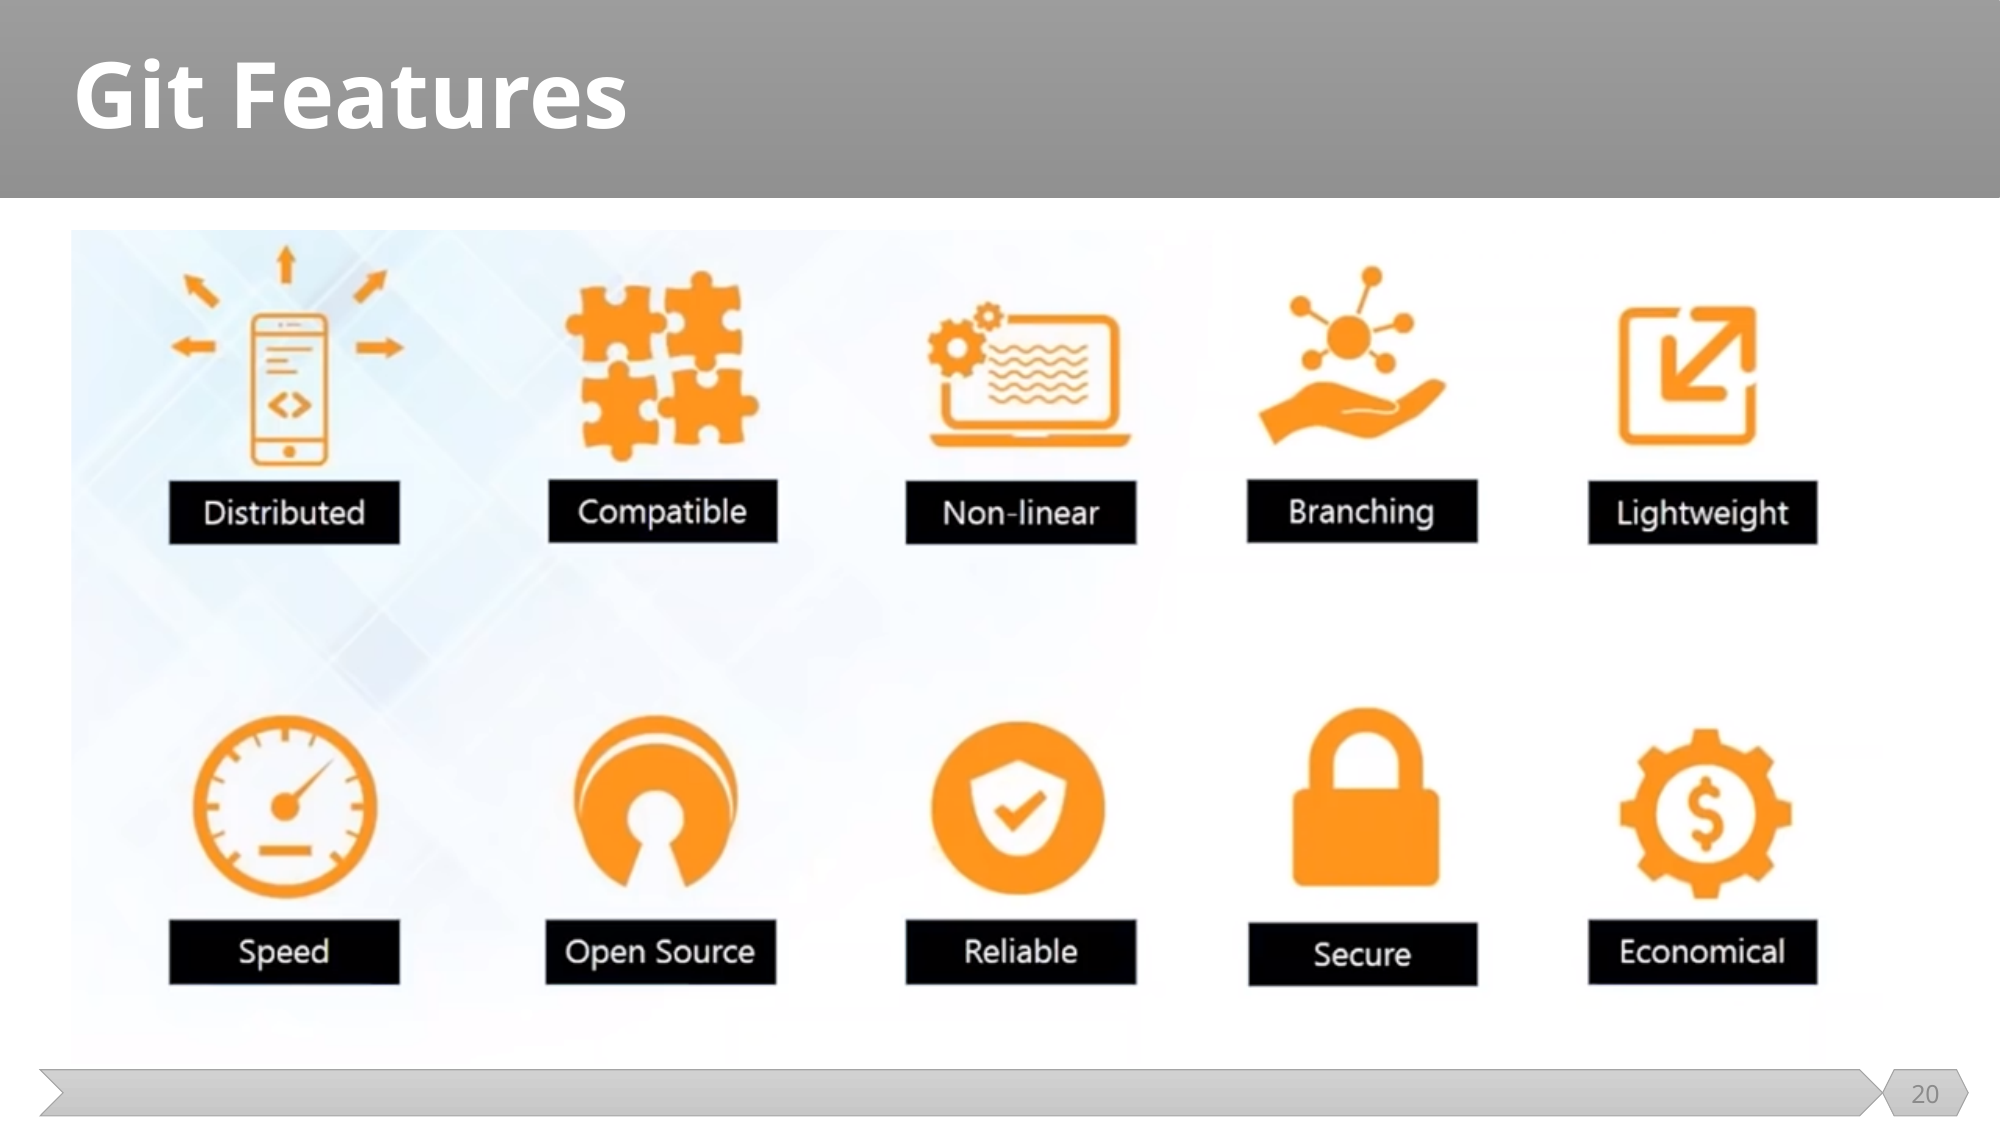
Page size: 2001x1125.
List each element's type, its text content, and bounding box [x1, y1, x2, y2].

title Git Features [56, 0, 1969, 199]
picture [71, 230, 1883, 1064]
slide_number 20 [1882, 1065, 1969, 1125]
